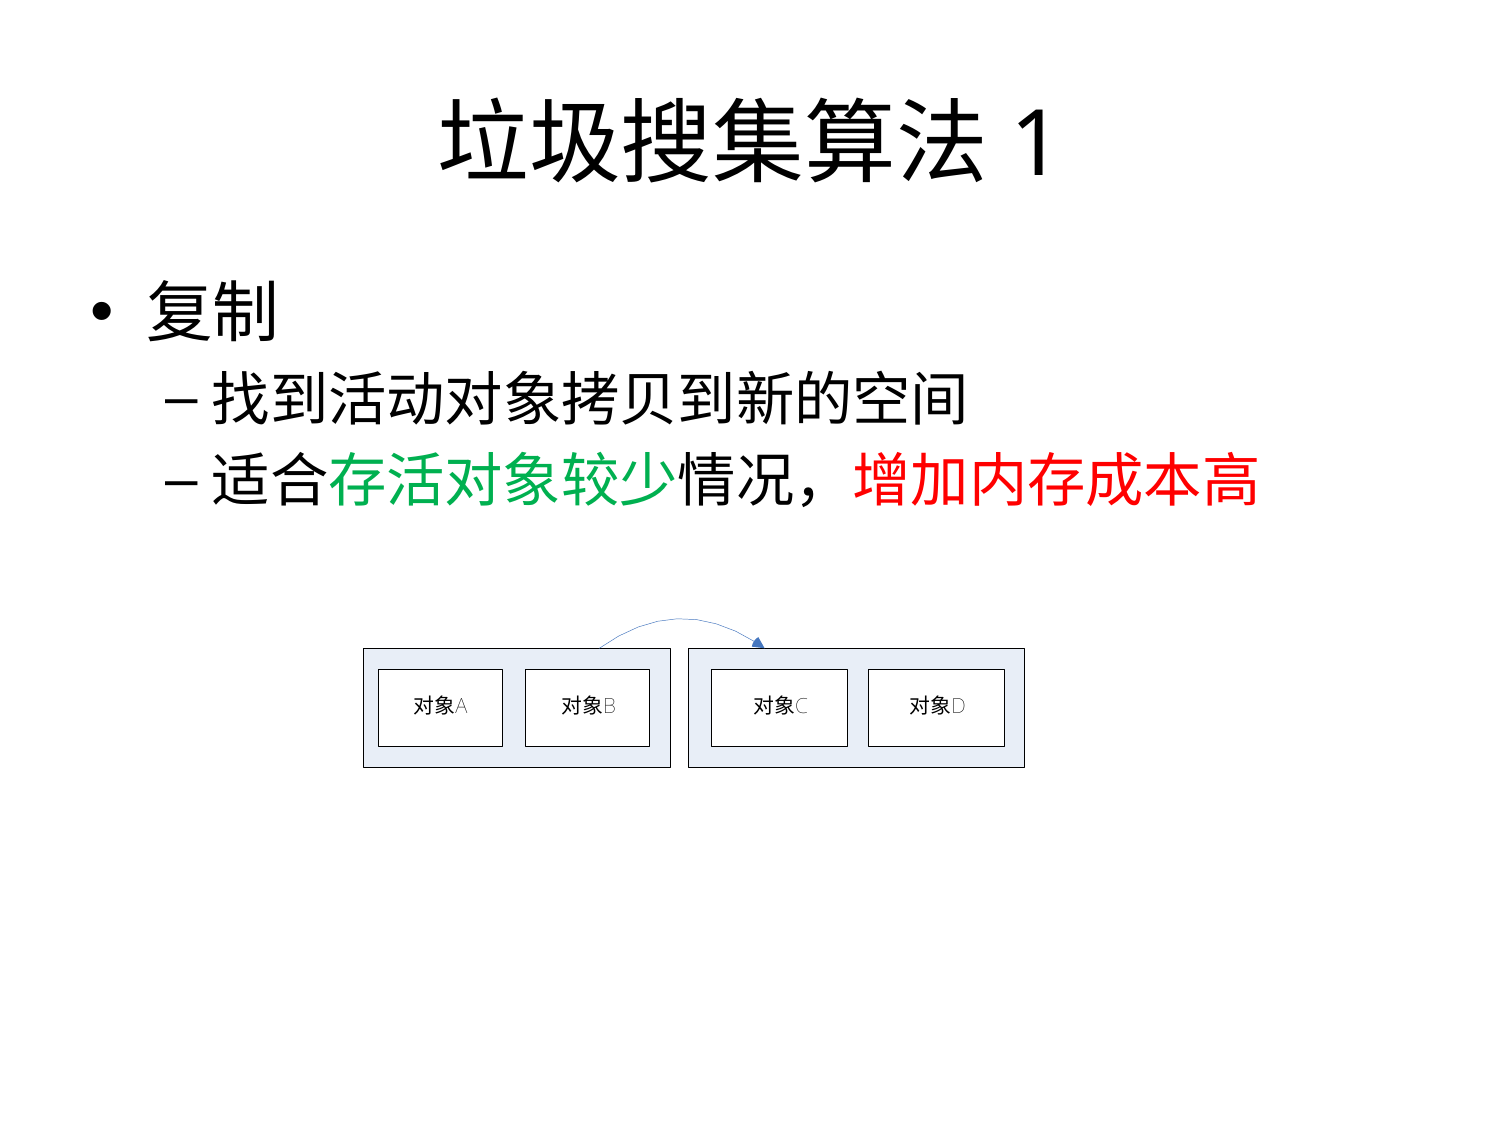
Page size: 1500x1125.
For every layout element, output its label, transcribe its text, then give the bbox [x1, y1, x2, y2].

list 复制 找到活动对象拷贝到新的空间 适合存活对象较少情况，增加内存成本高 [75, 262, 1425, 1005]
title 垃圾搜集算法1 [75, 45, 1425, 233]
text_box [359, 597, 1028, 770]
